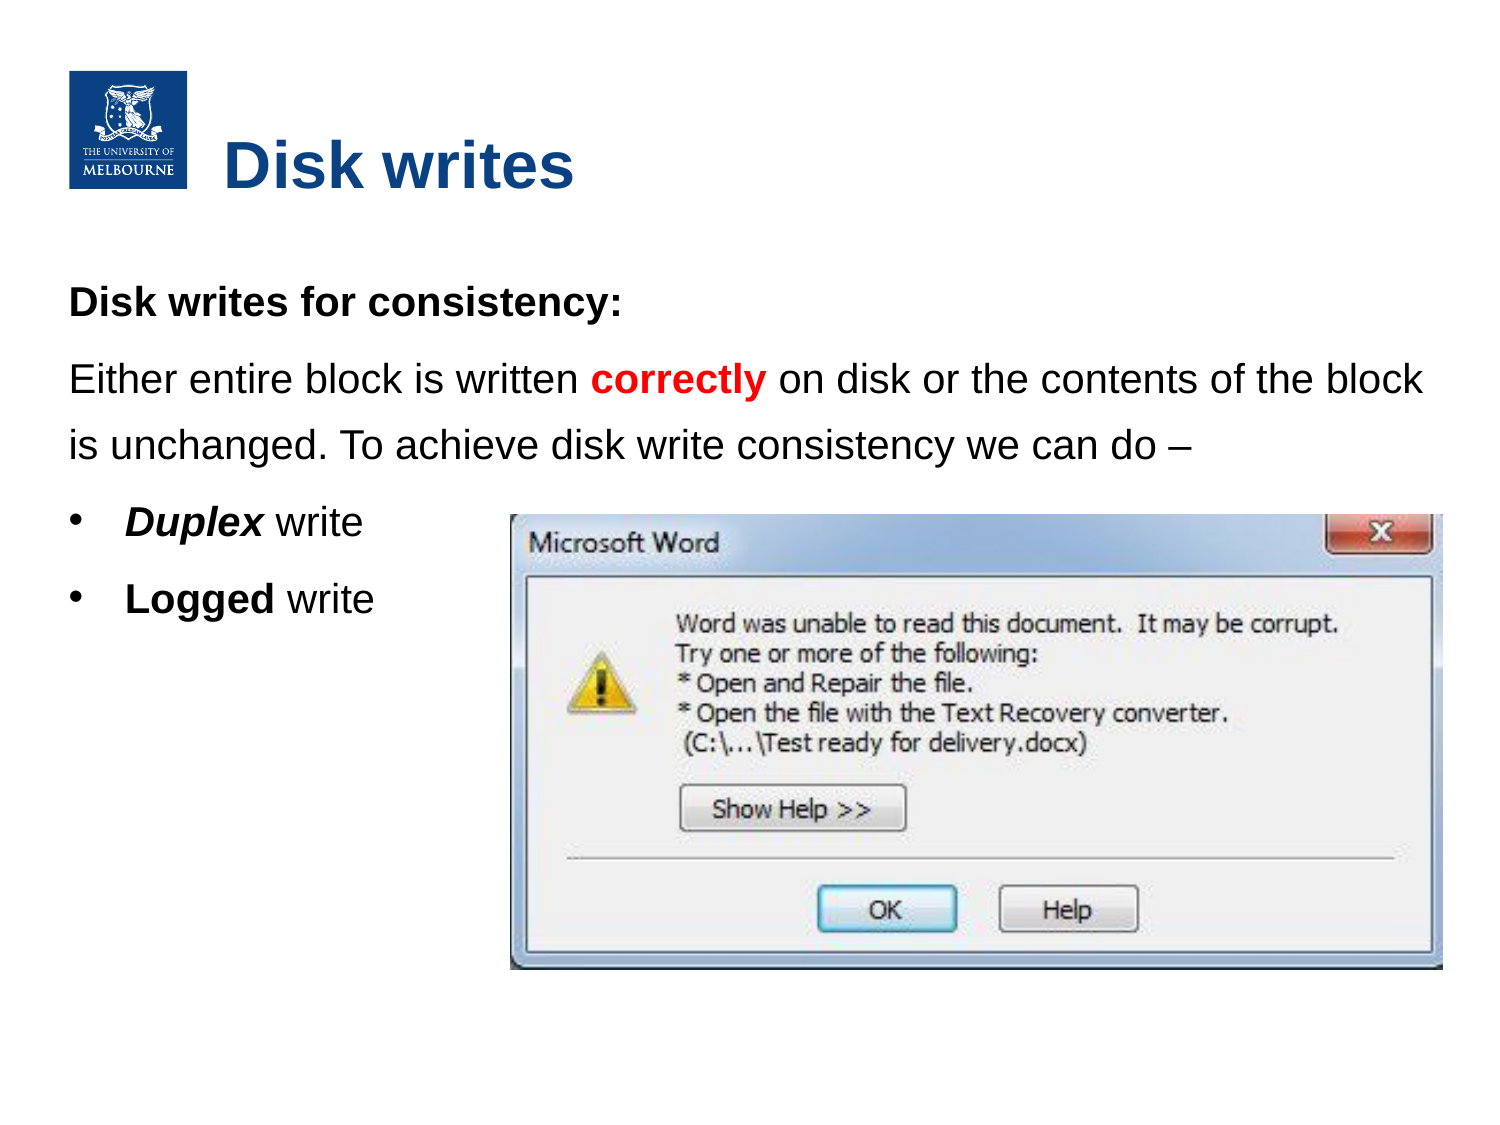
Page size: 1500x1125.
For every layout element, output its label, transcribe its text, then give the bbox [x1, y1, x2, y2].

picture [510, 514, 1443, 970]
title Disk writes [208, 64, 1443, 211]
list Disk writes for consistency: Either entire block is written correctly on disk or the contents of the block is unchanged. To achieve disk write consistency we can do – Duplex write Logged write [53, 251, 1443, 970]
